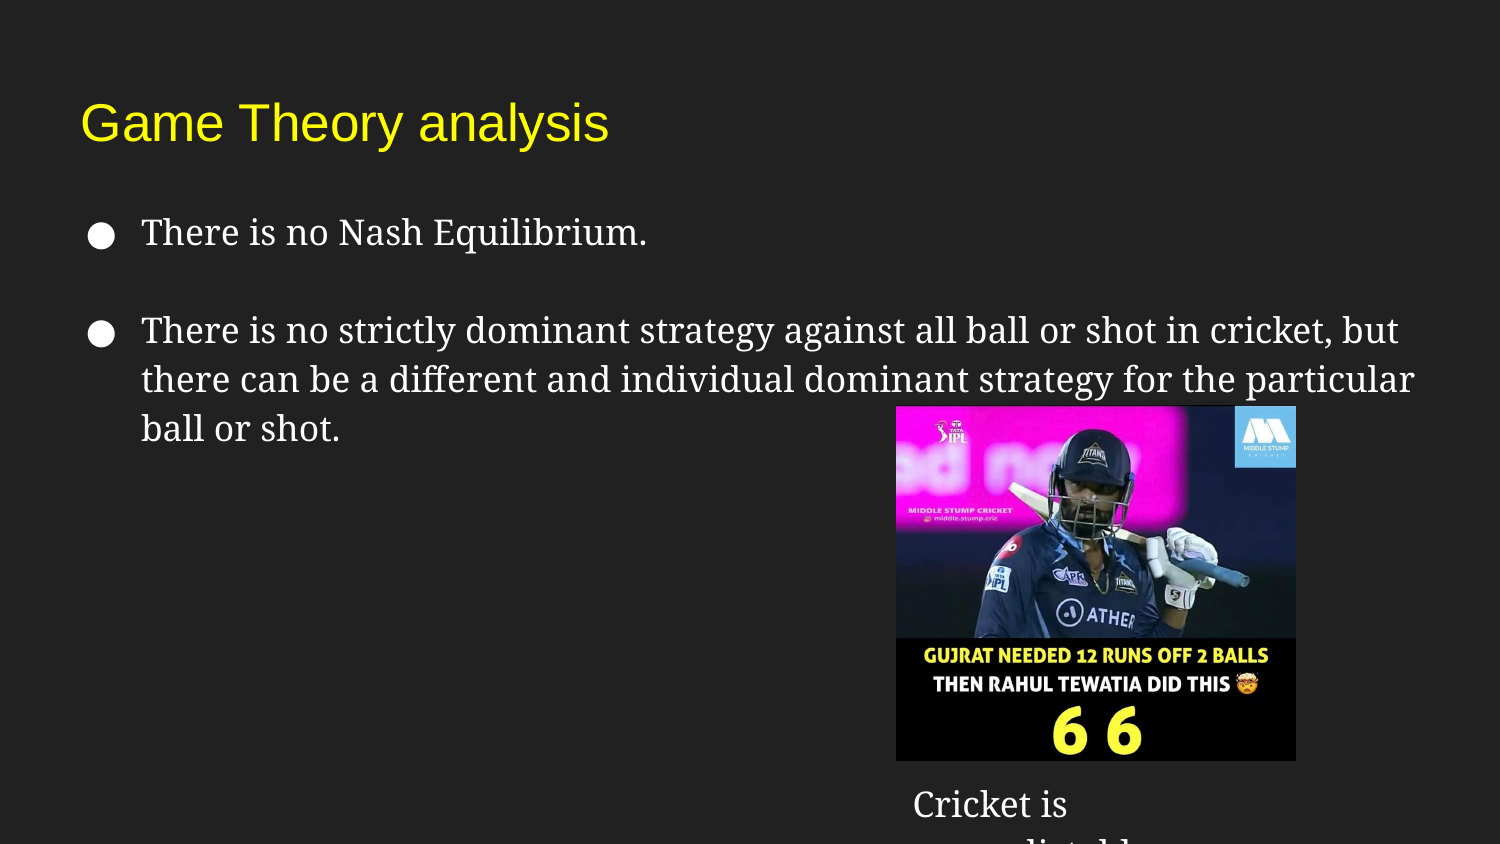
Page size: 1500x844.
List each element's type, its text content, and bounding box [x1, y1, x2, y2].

list There is no Nash Equilibrium. There is no strictly dominant strategy against all ball or shot in cricket, but there can be a different and individual dominant strategy for the particular ball or shot. [51, 189, 1482, 813]
text_box Cricket is unpredictable [822, 760, 1315, 844]
picture [896, 405, 1296, 762]
title Game Theory analysis [51, 72, 1449, 167]
